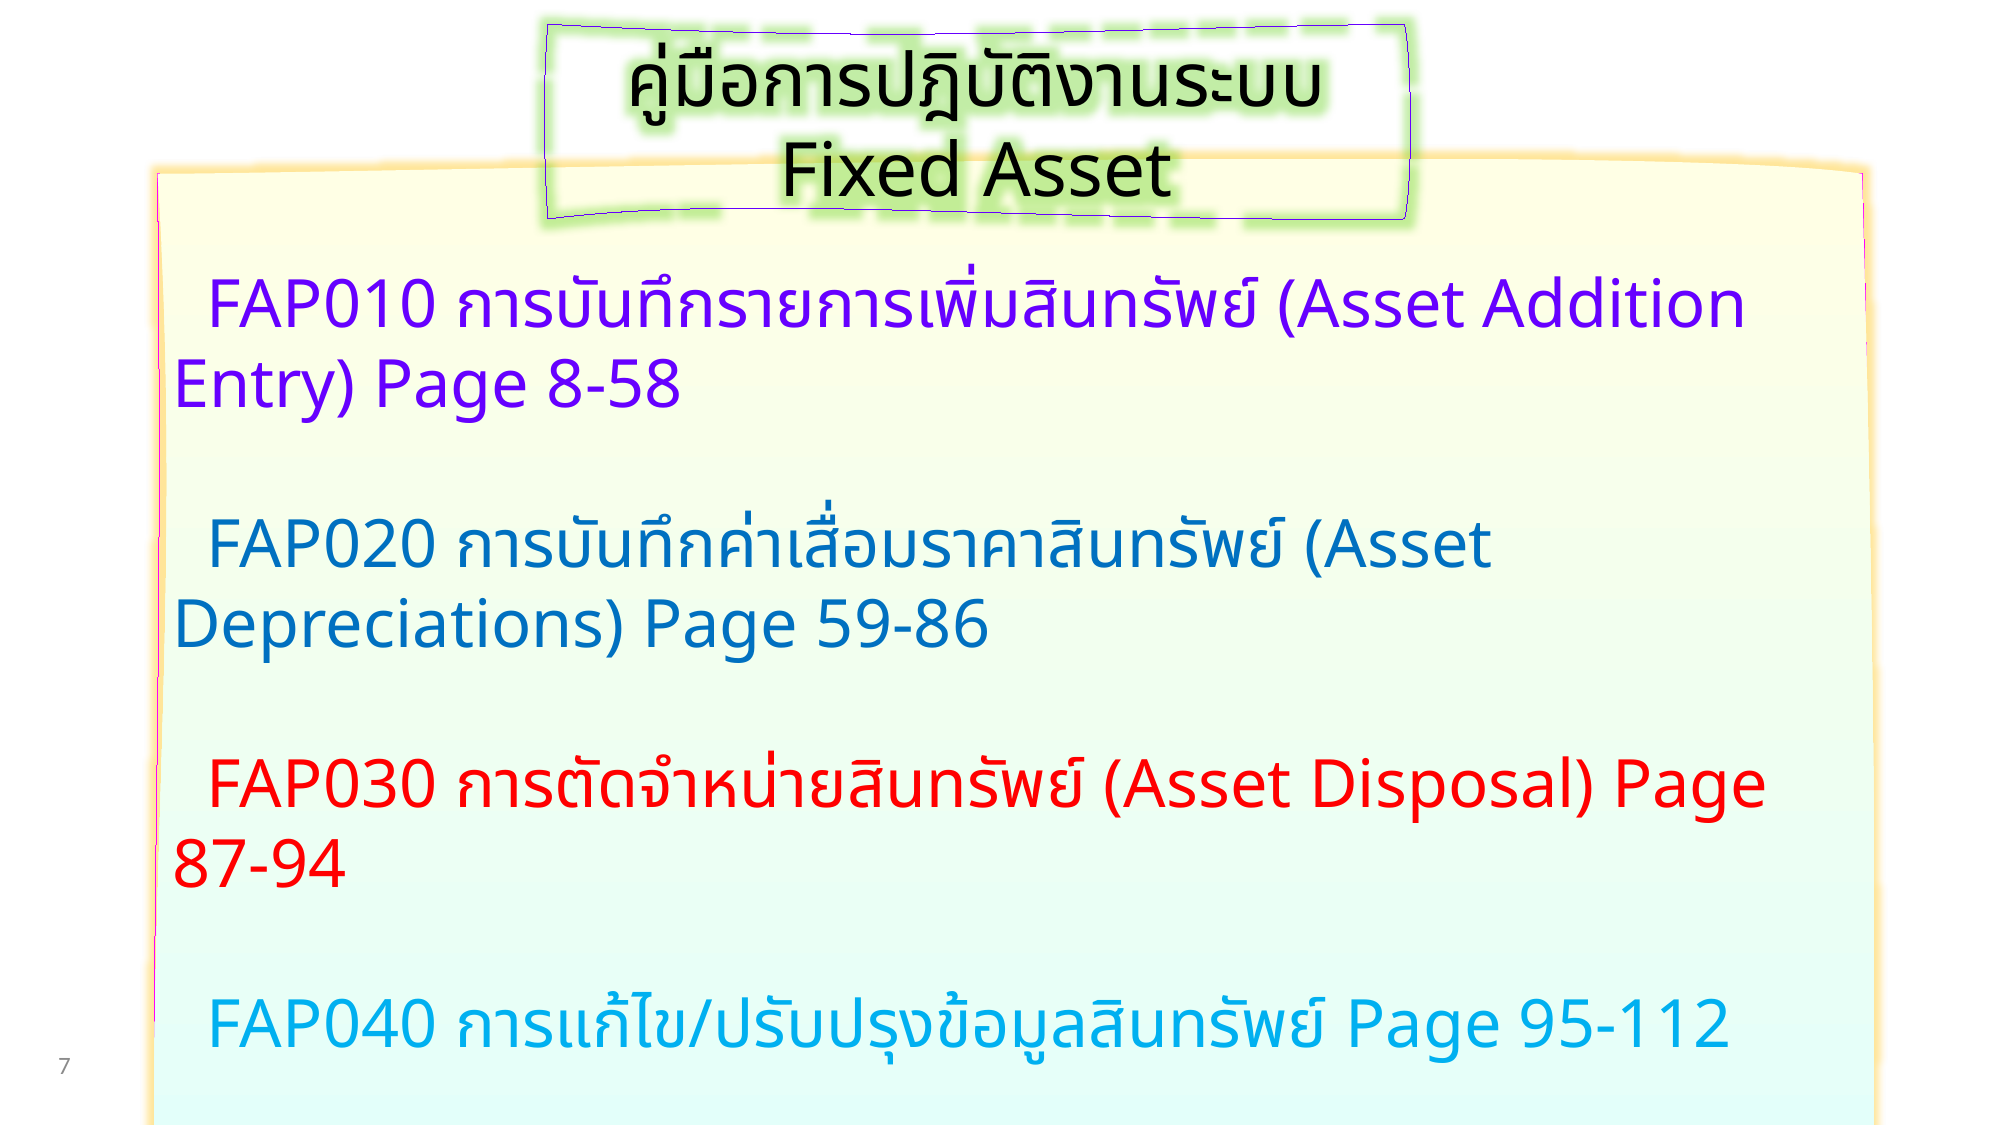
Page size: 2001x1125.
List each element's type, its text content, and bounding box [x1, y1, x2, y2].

text_box คู่มือการปฎิบัติงานระบบ Fixed Asset [544, 24, 1411, 220]
text_box FAP010 การบันทึกรายการเพิ่มสินทรัพย์ (Asset Addition Entry) Page 8-58 FAP020 การบันทึกค่าเสื่อมราคาสินทรัพย์ (Asset Depreciations) Page 59-86 FAP030 การตัดจำหน่ายสินทรัพย์ (Asset Disposal) Page 87-94 FAP040 การแก้ไข/ปรับปรุงข้อมูลสินทรัพย์ Page 95-112 FAP050 การปิดงวดสินทรัพย์ (Close Asset Periods/Year) Page 113-114 [153, 158, 1875, 1125]
slide_number 7 [43, 1035, 144, 1096]
